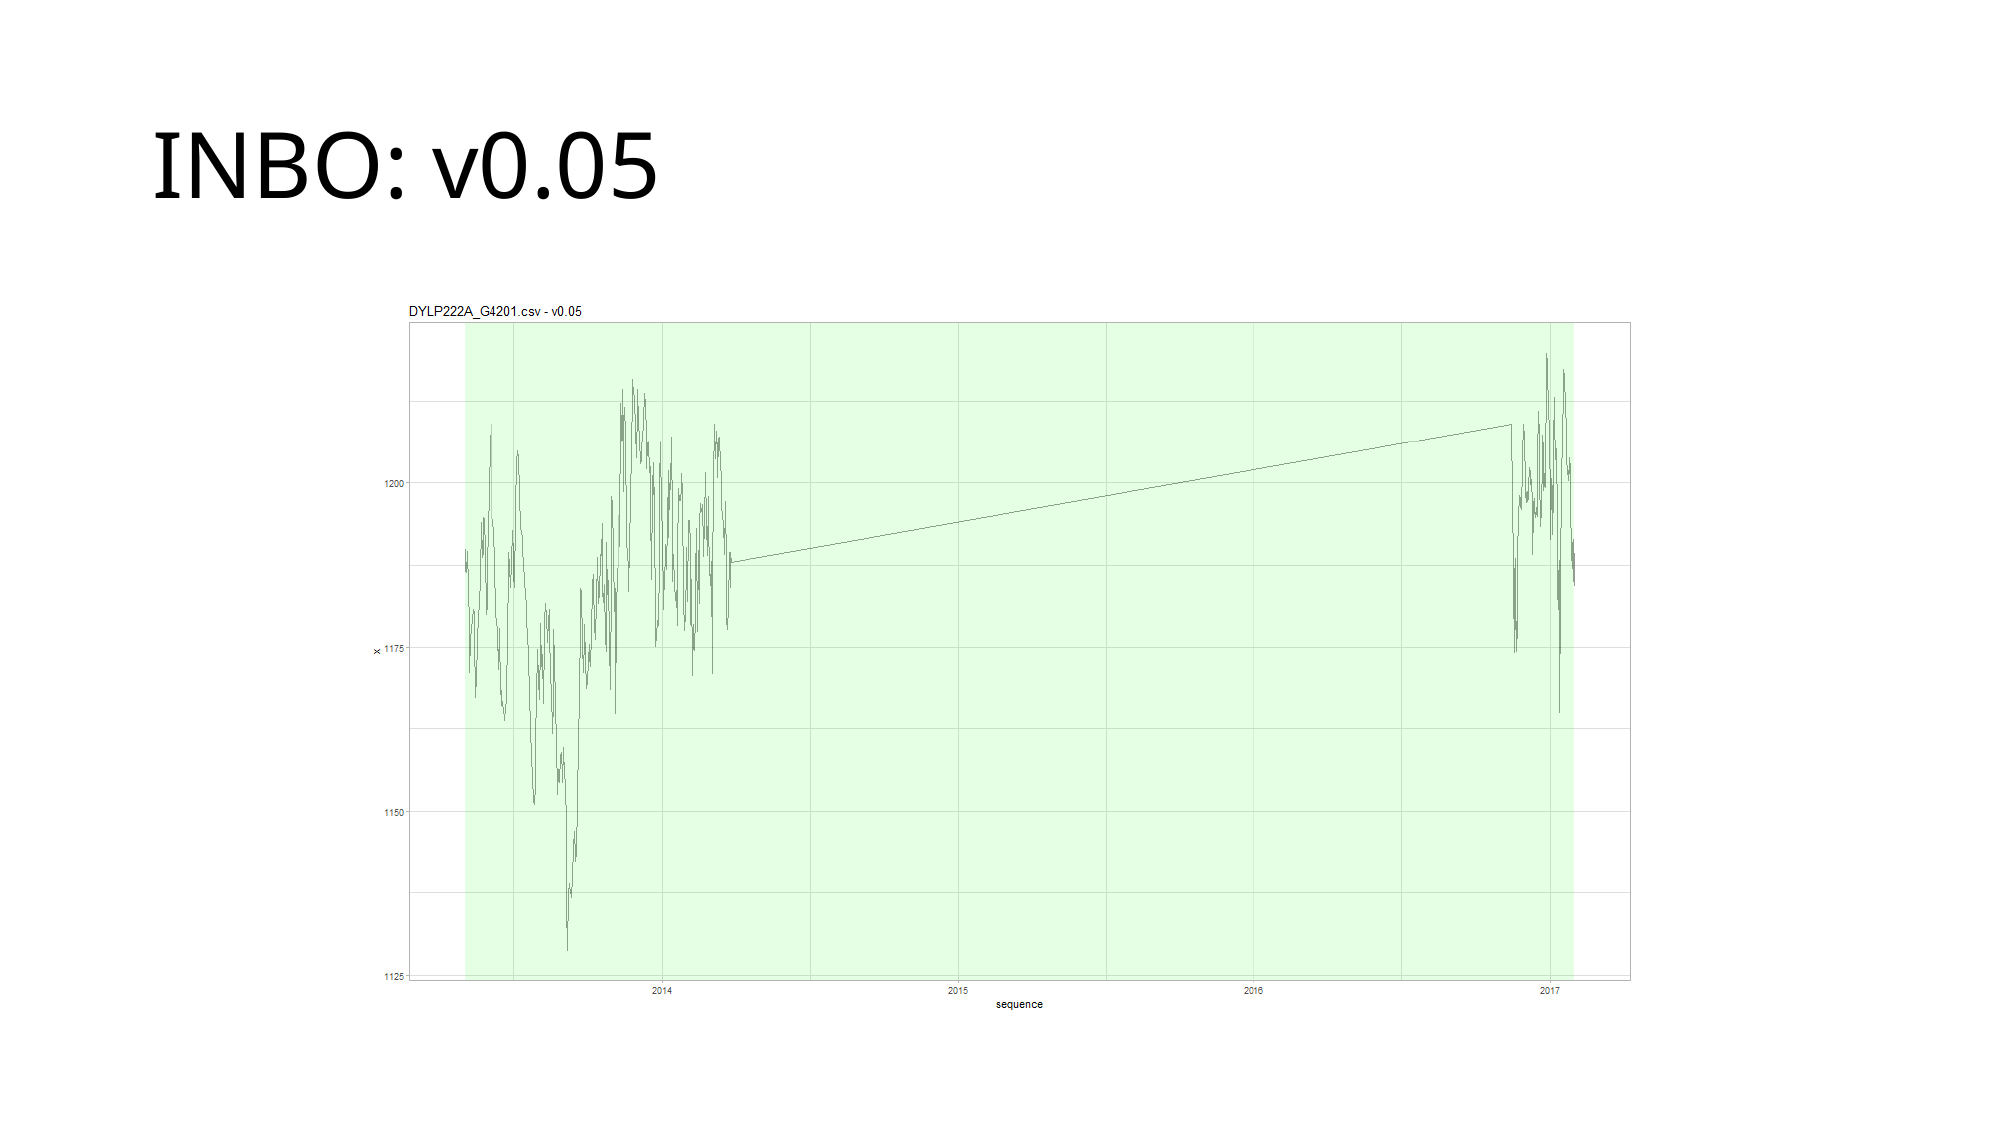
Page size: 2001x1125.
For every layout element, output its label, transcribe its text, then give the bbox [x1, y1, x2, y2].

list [365, 299, 1635, 1014]
title INBO: v0.05 [137, 59, 1863, 278]
